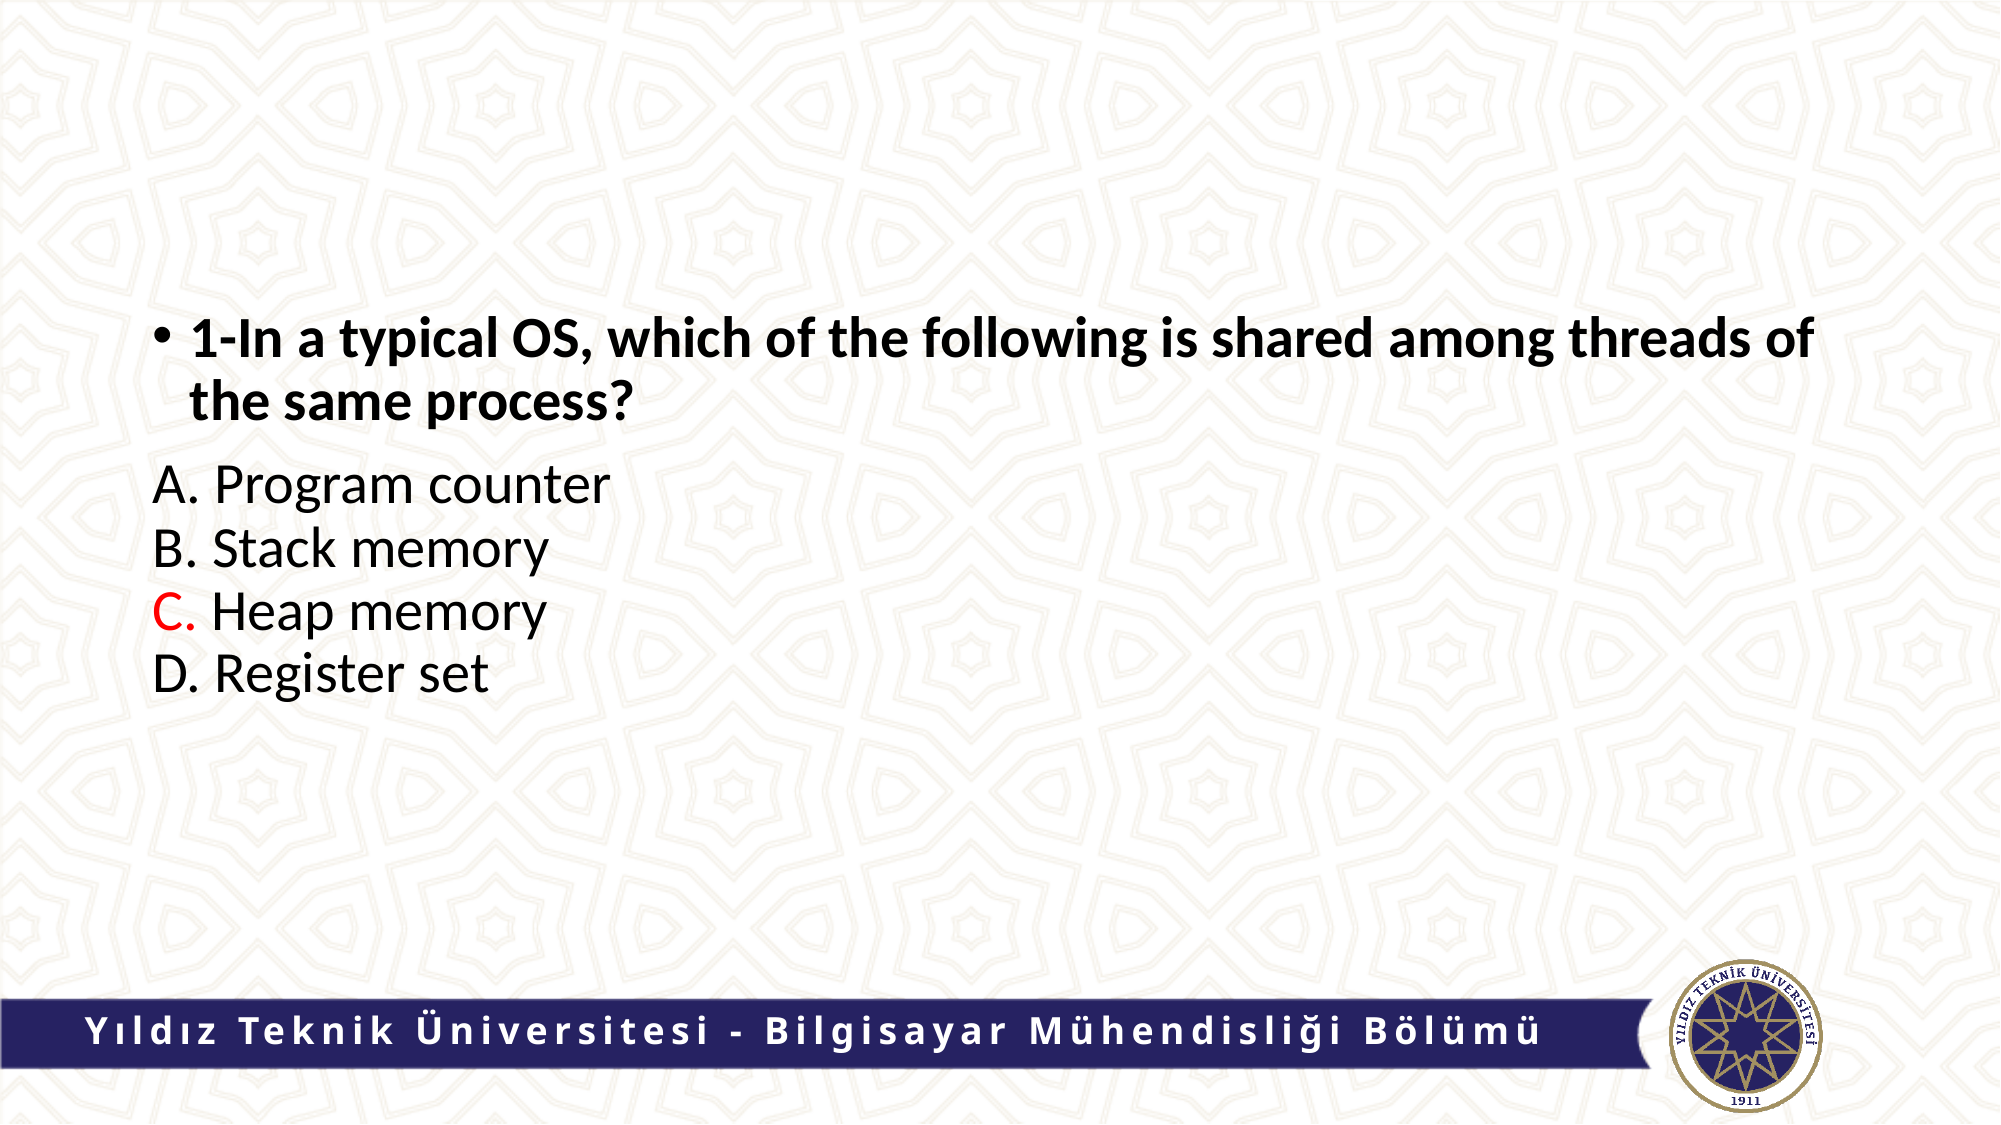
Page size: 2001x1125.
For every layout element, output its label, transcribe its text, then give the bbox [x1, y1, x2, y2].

picture [0, 0, 2000, 1125]
list 1-In a typical OS, which of the following is shared among threads of the same process? A. Program counter B. Stack memory C. Heap memory D. Register set [137, 299, 1863, 982]
footer Yıldız Teknik Üniversitesi - Bilgisayar Mühendisliği Bölümü [0, 997, 1628, 1069]
